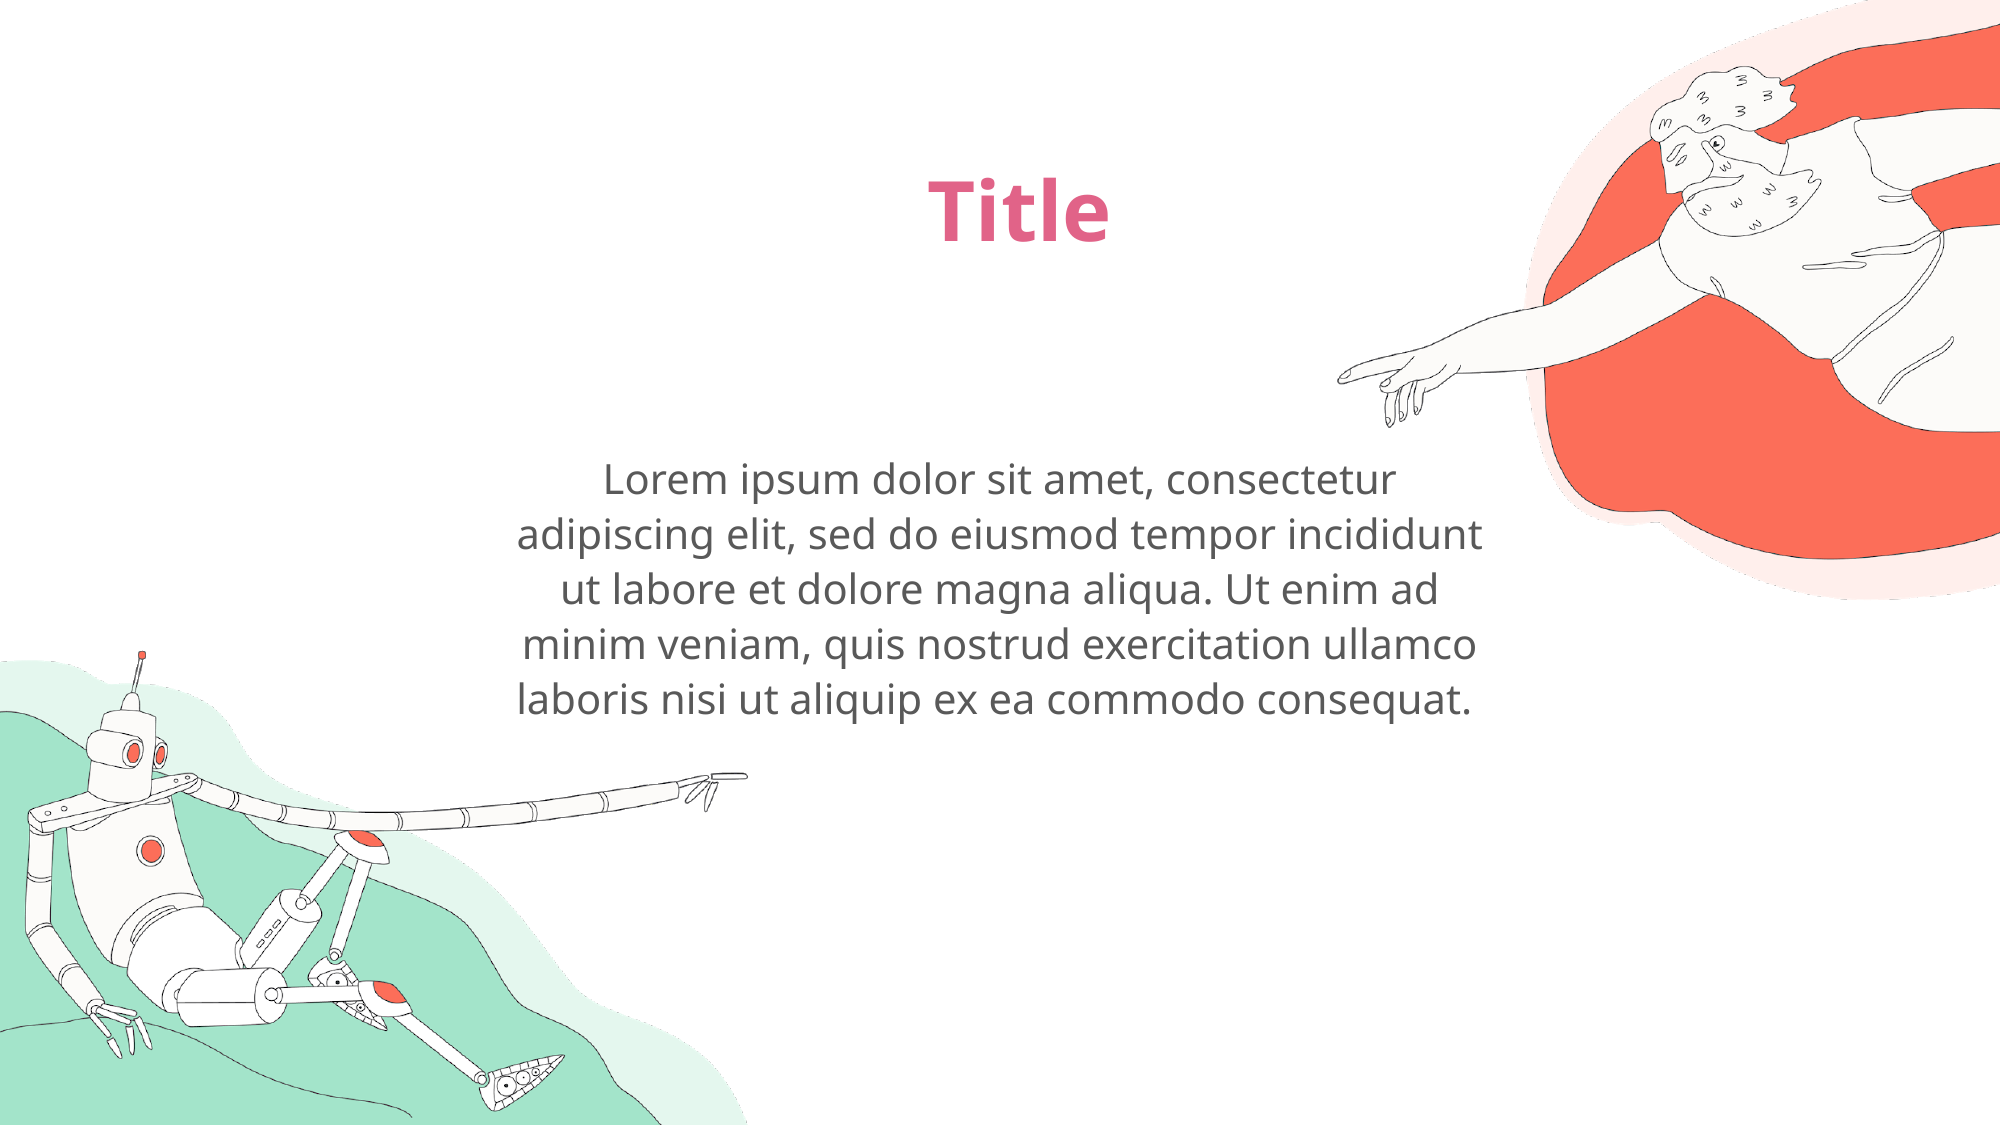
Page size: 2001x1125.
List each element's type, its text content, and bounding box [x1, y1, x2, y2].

text_box Title [56, 150, 1282, 284]
text_box Lorem ipsum dolor sit amet, consectetur adipiscing elit, sed do eiusmod tempor incididunt ut labore et dolore magna aliqua. Ut enim ad minim veniam, quis nostrud exercitation ullamco laboris nisi ut aliquip ex ea commodo consequat. [815, 432, 1502, 894]
picture [0, 287, 812, 1125]
picture [1287, 0, 2000, 757]
